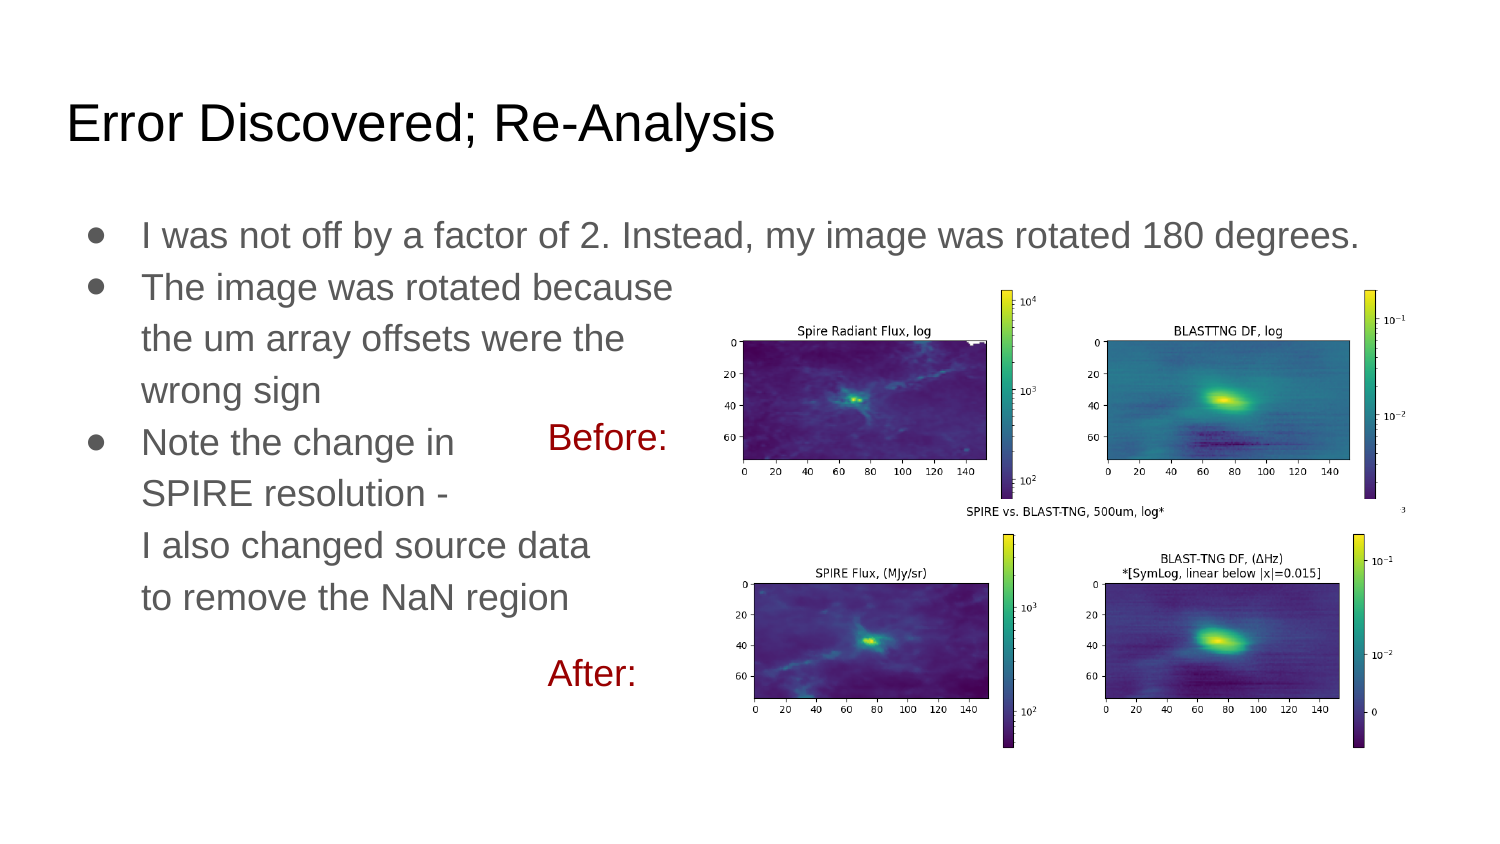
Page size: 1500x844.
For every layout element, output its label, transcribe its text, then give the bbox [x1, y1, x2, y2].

title Error Discovered; Re-Analysis [51, 72, 1449, 167]
picture [716, 282, 1413, 755]
text_box After: [532, 633, 723, 709]
list I was not off by a factor of 2. Instead, my image was rotated 180 degrees. The image was rotated because the um array offsets were the wrong sign Note the change in SPIRE resolution - I also changed source data to remove the NaN region [51, 189, 1449, 750]
text_box Before: [532, 398, 711, 474]
